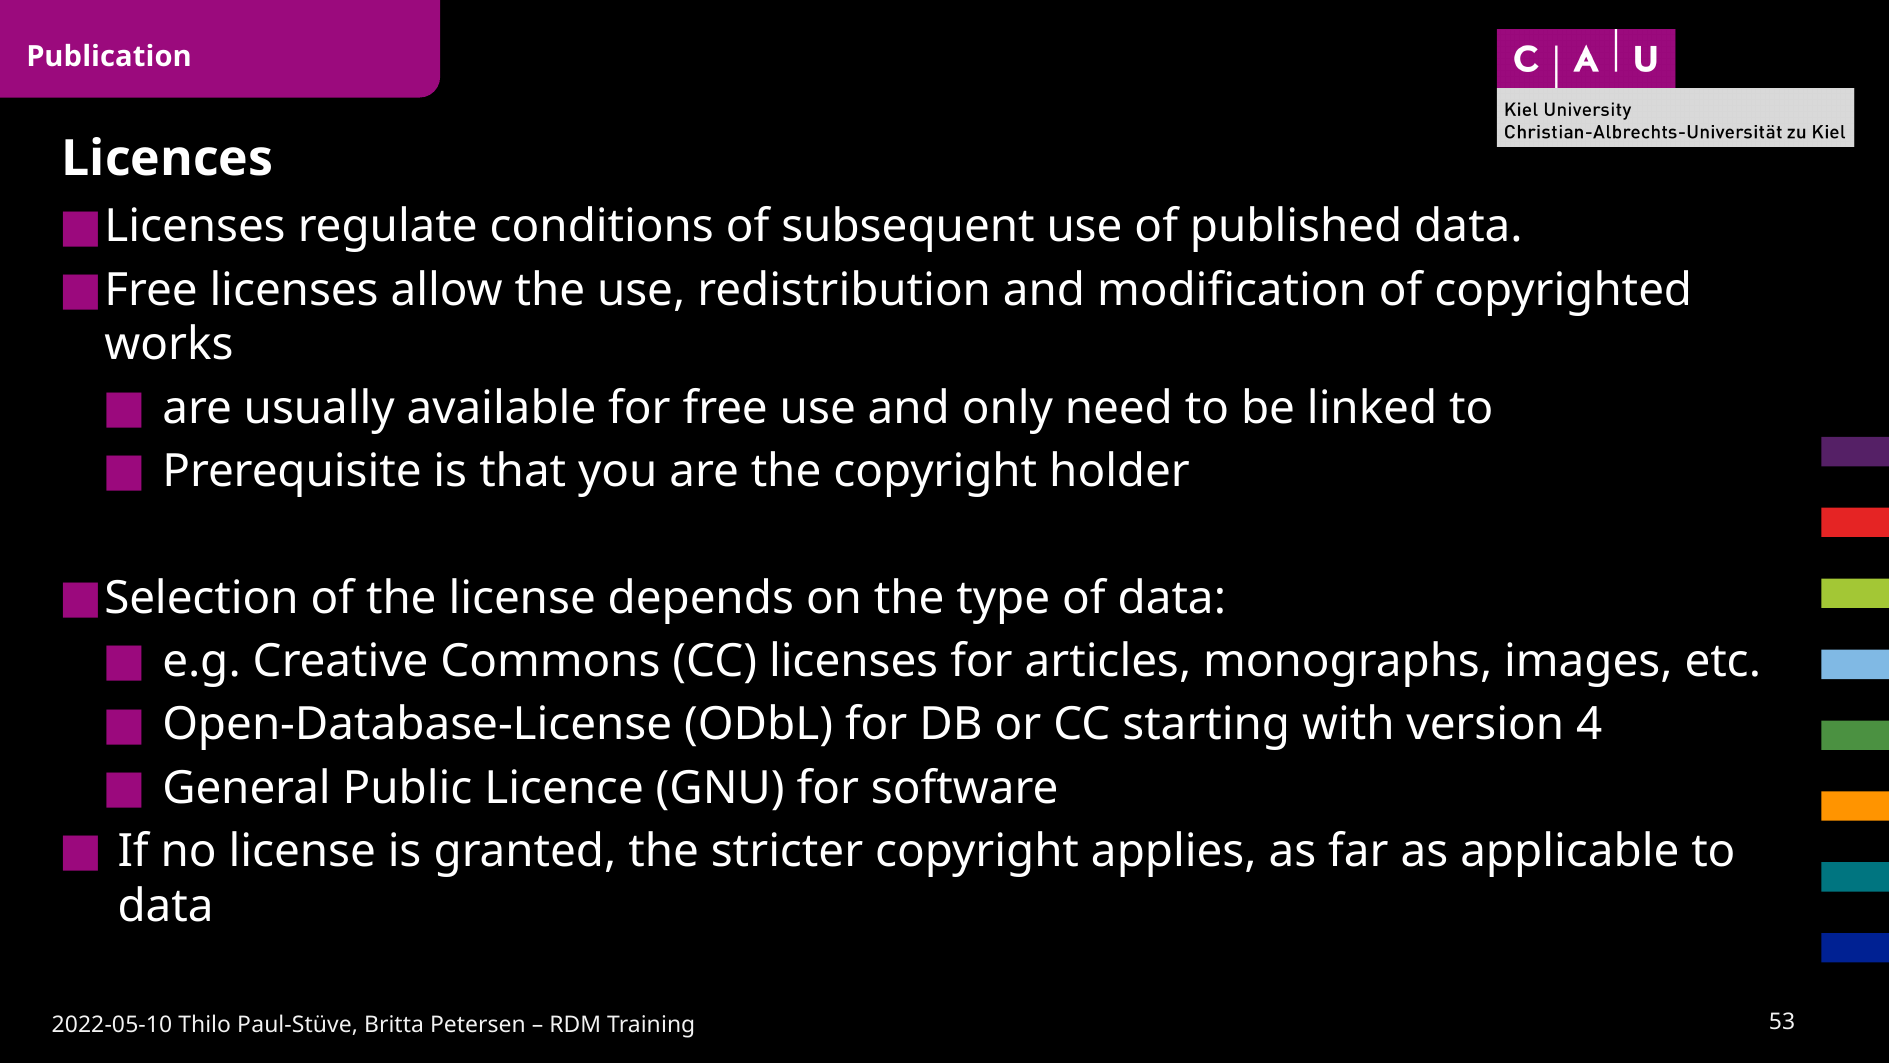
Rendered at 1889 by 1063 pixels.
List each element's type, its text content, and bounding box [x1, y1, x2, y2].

slide_number 52 [1354, 1008, 1796, 1038]
text_box Publication [11, 6, 447, 104]
list Licenses regulate conditions of subsequent use of published data. Free licenses allow the use, redistribution and modification of copyrighted works are usually available for free use and only need to be linked to Prerequisite is that you are the copyright holder Selection of the license depends on the type of data: e.g. Creative Commons (CC) licenses for articles, monographs, images, etc. Open-Database-License (ODbL) for DB or CC starting with version 4 General Public Licence (GNU) for software If no license is granted, the stricter copyright applies, as far as applicable to data [51, 188, 1796, 979]
text_box [0, 0, 443, 100]
picture [1496, 29, 1855, 147]
title Licences [46, 87, 1475, 225]
